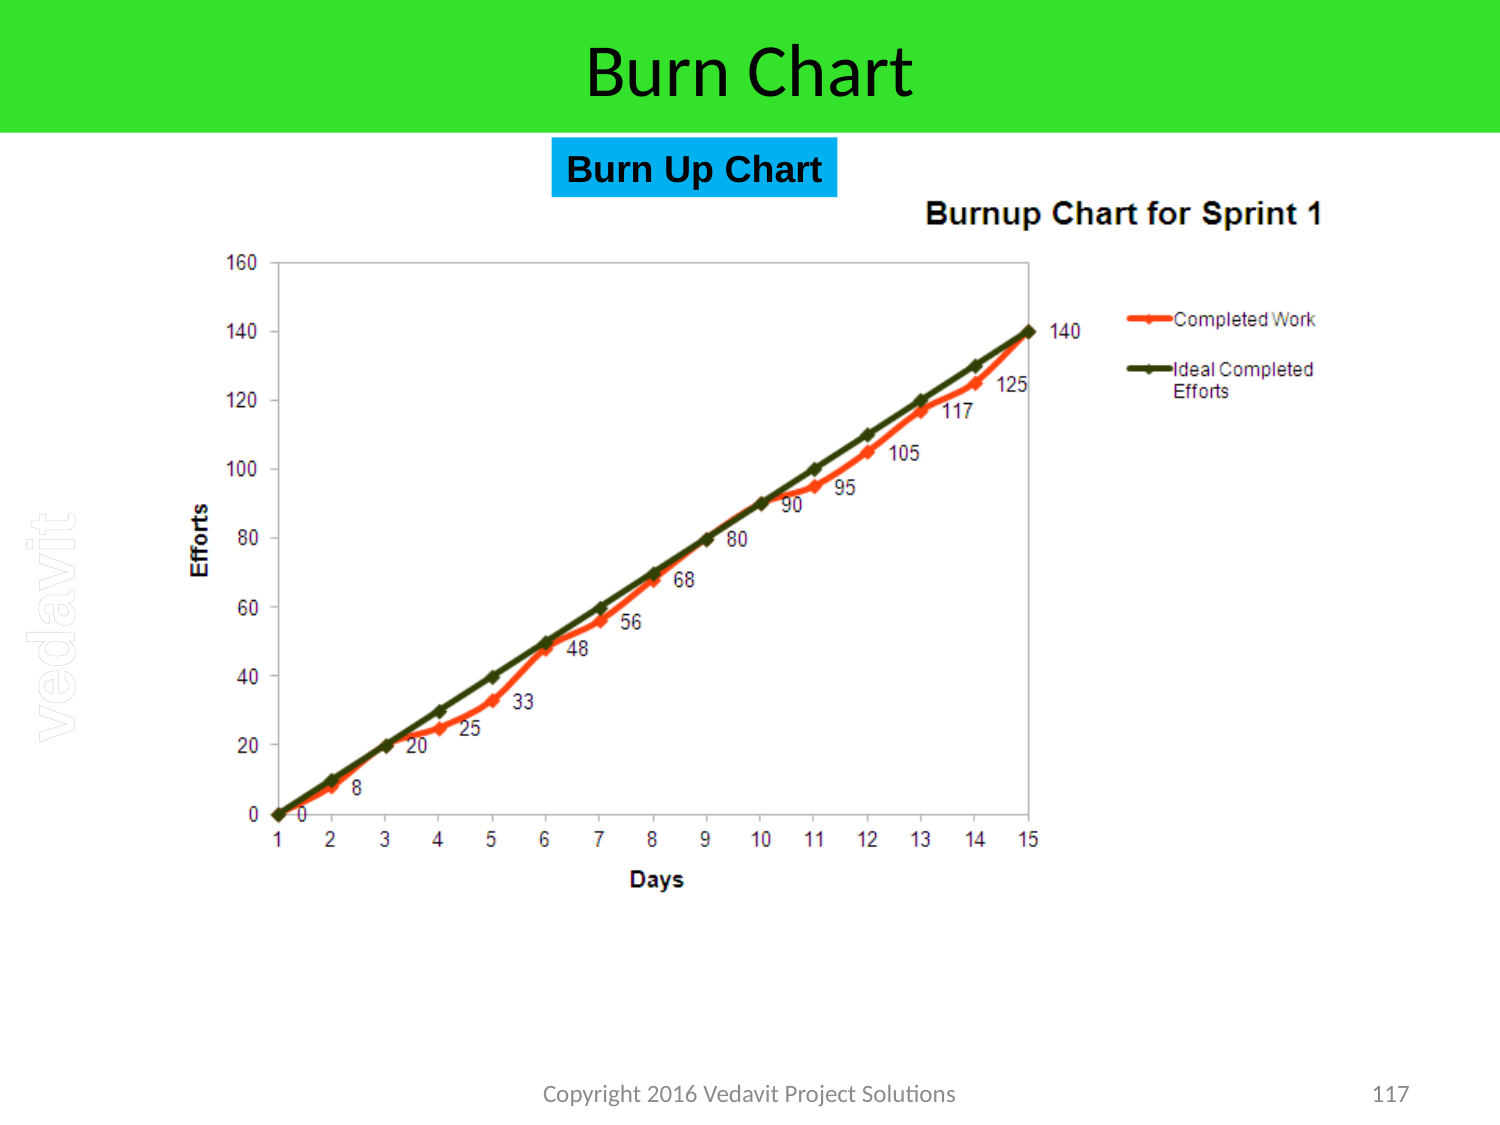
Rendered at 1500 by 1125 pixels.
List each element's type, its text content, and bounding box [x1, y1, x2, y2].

text_box Burn Up Chart [551, 137, 838, 179]
slide_number 117 [1074, 1062, 1425, 1123]
footer Copyright 2016 Vedavit Project Solutions [512, 1062, 988, 1123]
picture [138, 180, 1362, 944]
title Burn Chart [0, 0, 1500, 133]
